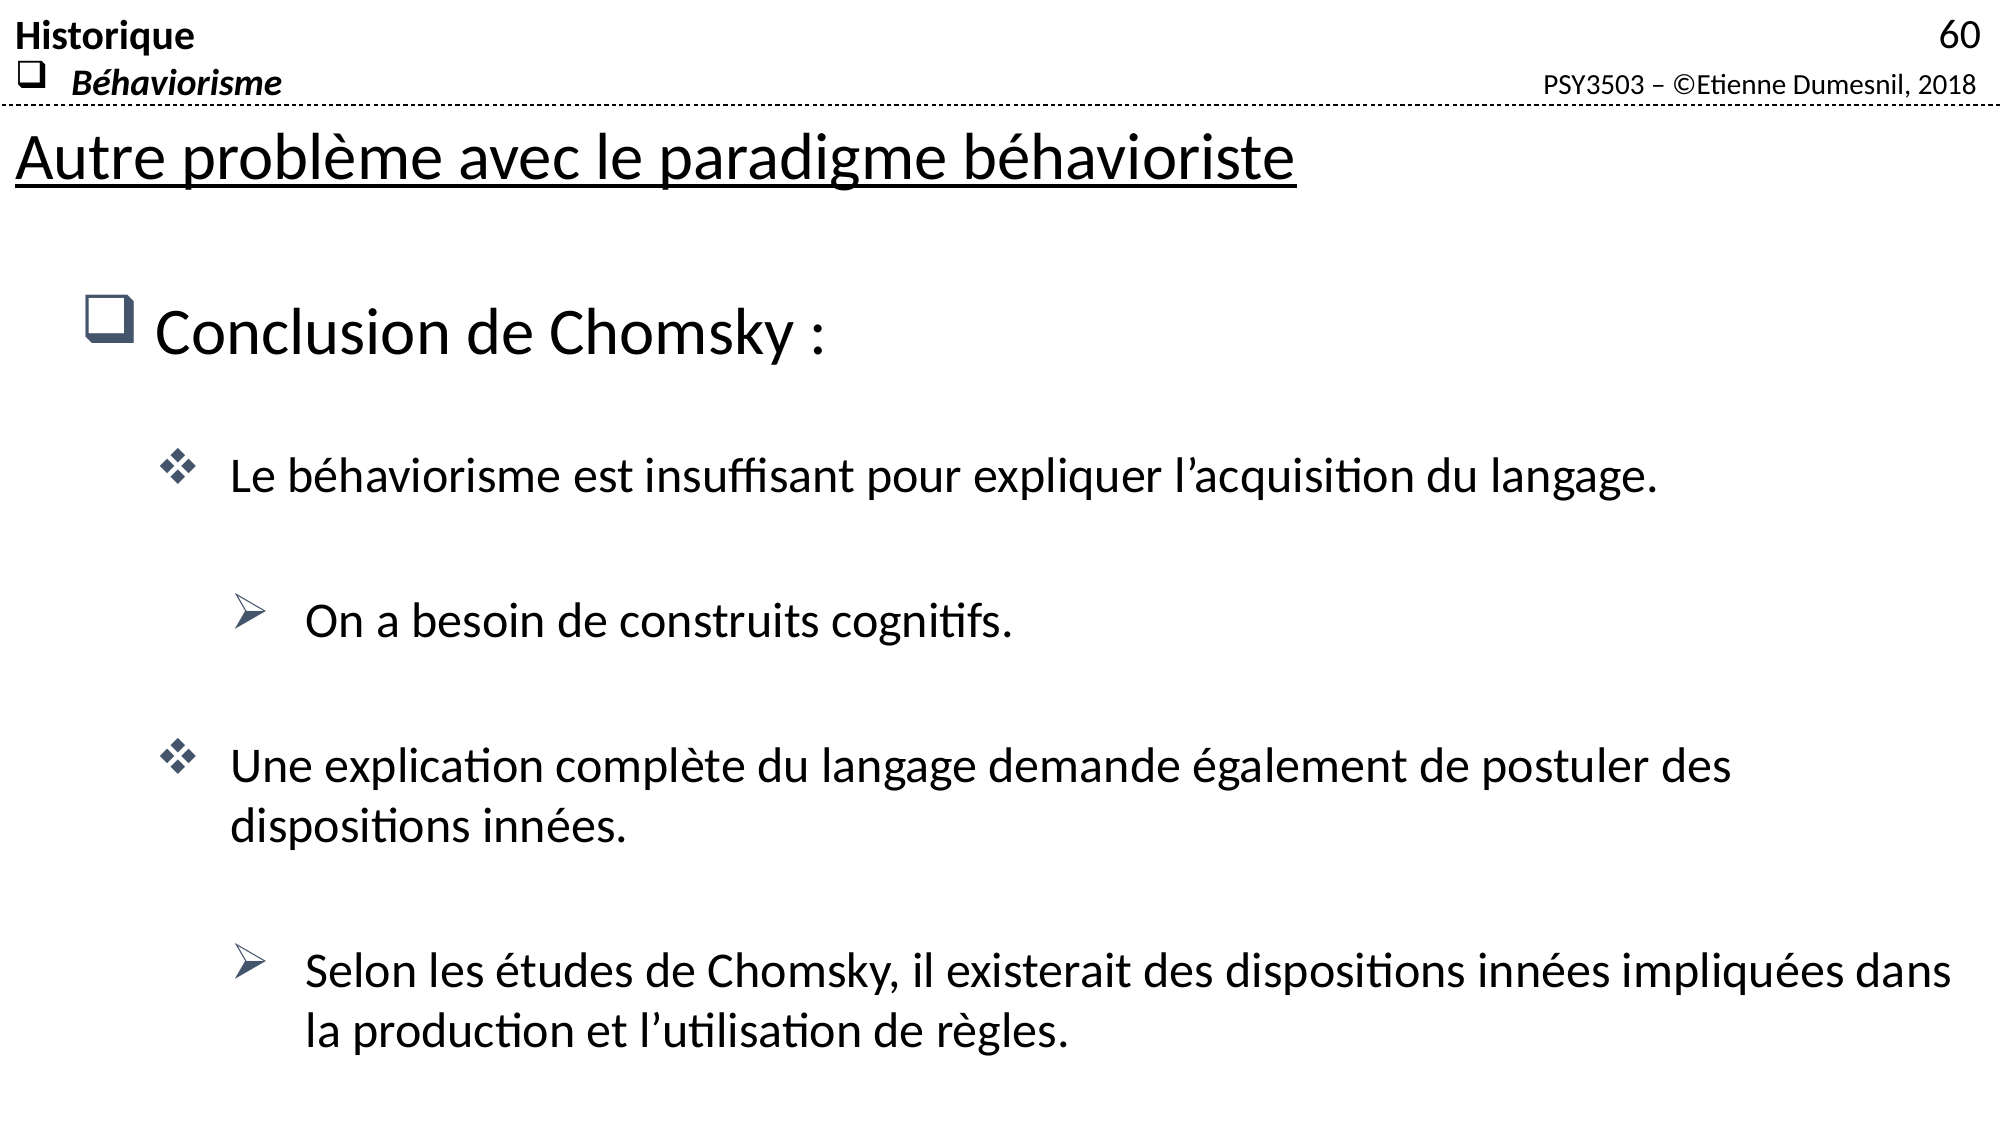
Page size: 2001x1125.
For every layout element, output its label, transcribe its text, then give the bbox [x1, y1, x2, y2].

text_box Autre problème avec le paradigme béhavioriste Conclusion de Chomsky : Le béhaviorisme est insuffisant pour expliquer l’acquisition du langage. On a besoin de construits cognitifs. Une explication complète du langage demande également de postuler des dispositions innées. Selon les études de Chomsky, il existerait des dispositions innées impliquées dans la production et l’utilisation de règles. [0, 104, 2000, 1125]
text_box Historique Béhaviorisme [0, 0, 1530, 105]
